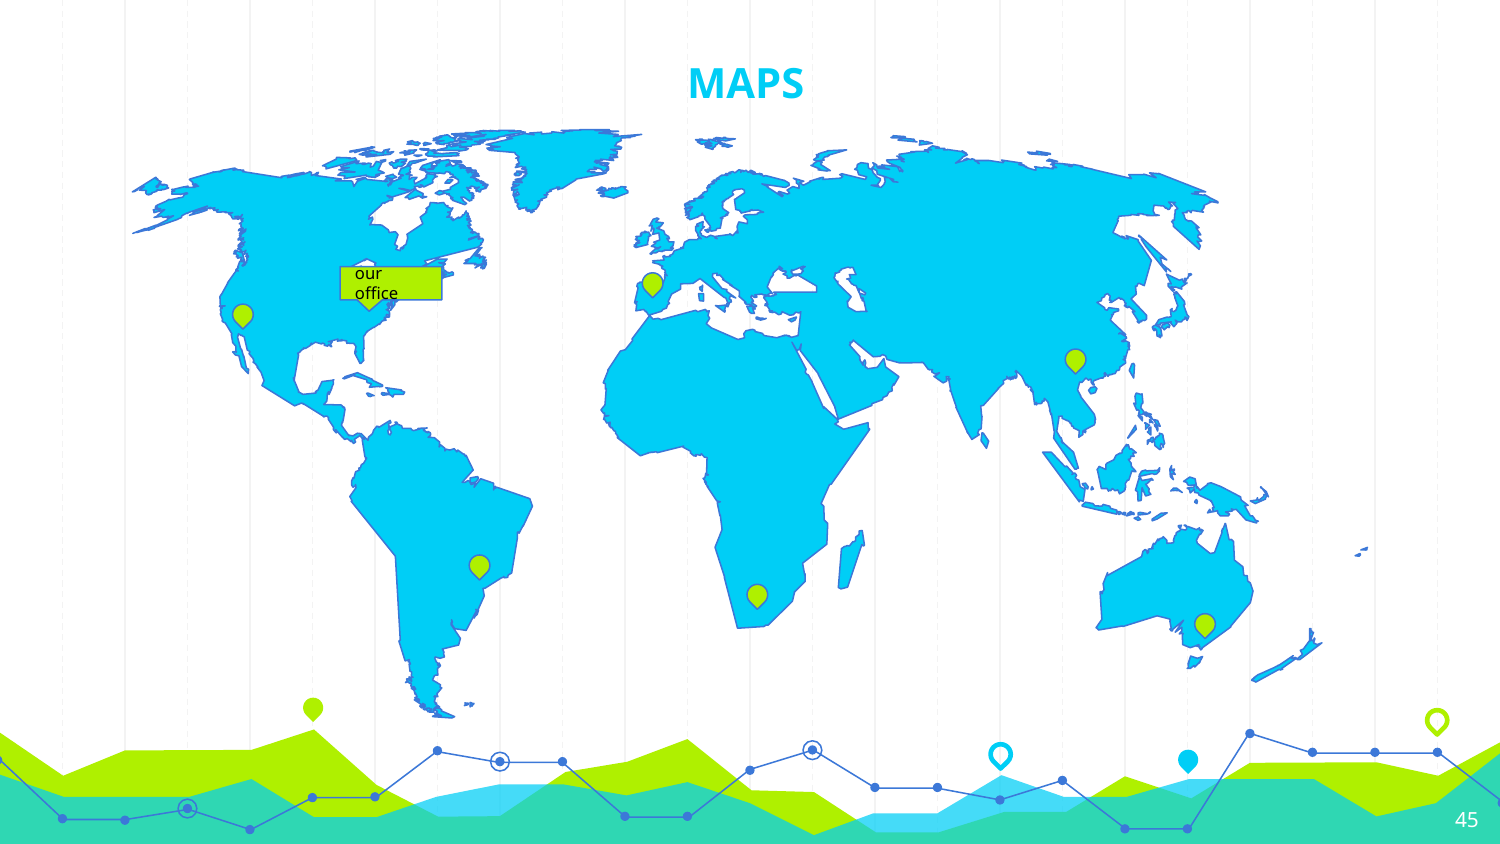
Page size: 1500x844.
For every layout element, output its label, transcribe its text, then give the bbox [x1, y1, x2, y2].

title MAPS [171, 4, 1320, 122]
text_box [1251, 628, 1322, 683]
text_box [1250, 486, 1269, 504]
text_box [232, 304, 254, 330]
text_box [746, 584, 768, 610]
text_box [919, 140, 933, 146]
text_box [890, 135, 918, 142]
text_box [1183, 477, 1259, 523]
text_box [349, 146, 394, 157]
slide_number 45 [1403, 791, 1494, 844]
text_box [419, 129, 642, 213]
text_box [1096, 523, 1254, 650]
text_box [642, 272, 664, 298]
text_box [1194, 613, 1216, 639]
text_box our office [340, 266, 442, 312]
text_box [469, 554, 490, 580]
text_box [1187, 656, 1203, 669]
text_box [406, 140, 421, 146]
text_box [600, 145, 1219, 629]
text_box [695, 137, 736, 150]
text_box [1065, 349, 1086, 375]
text_box [132, 157, 533, 718]
text_box [399, 149, 417, 156]
